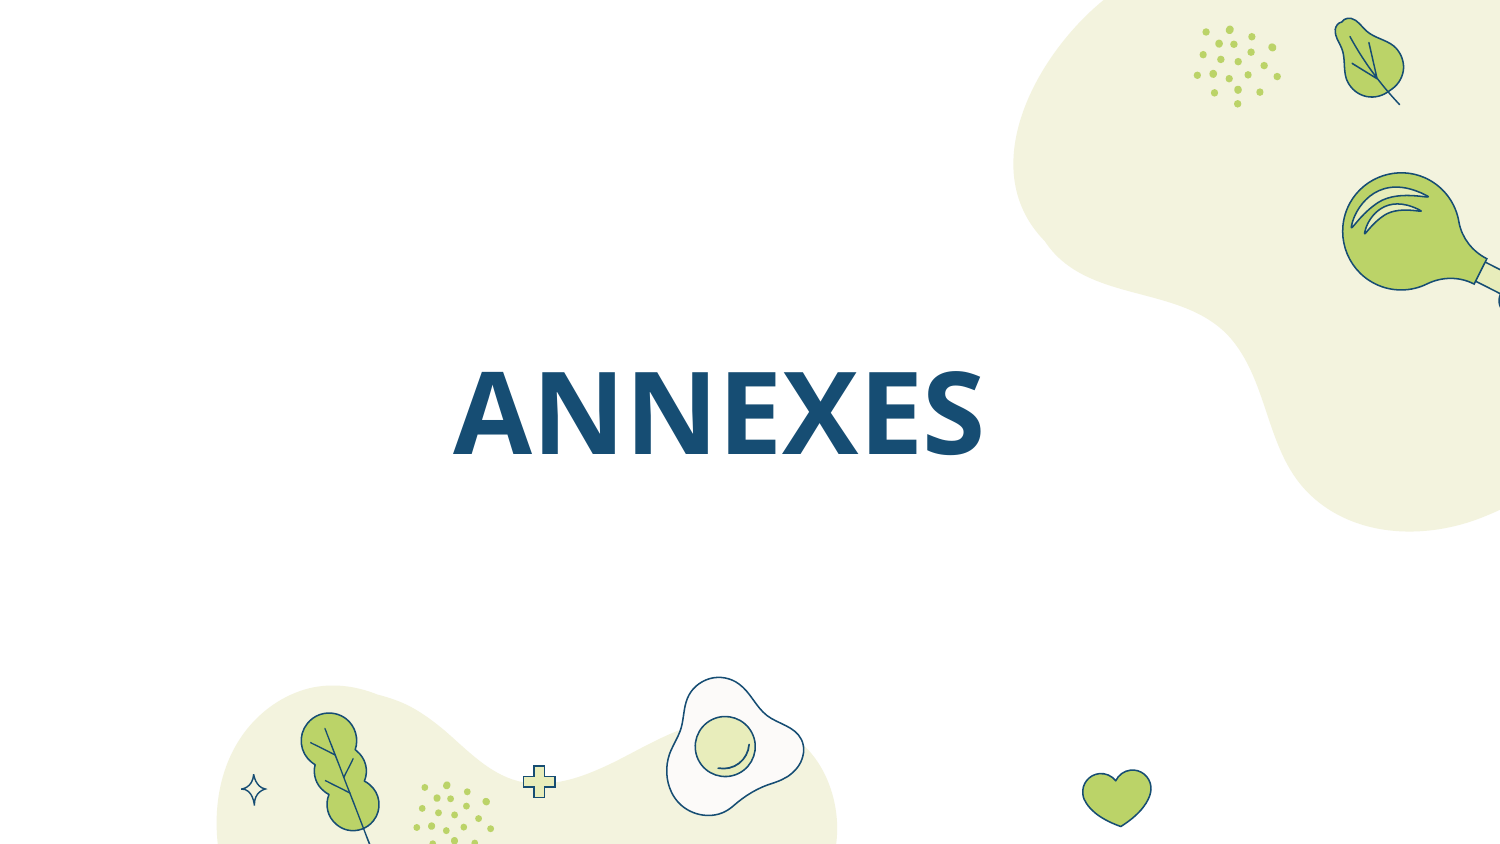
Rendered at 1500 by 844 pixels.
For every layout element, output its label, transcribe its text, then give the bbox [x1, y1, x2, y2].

title ANNEXES [439, 276, 1202, 568]
